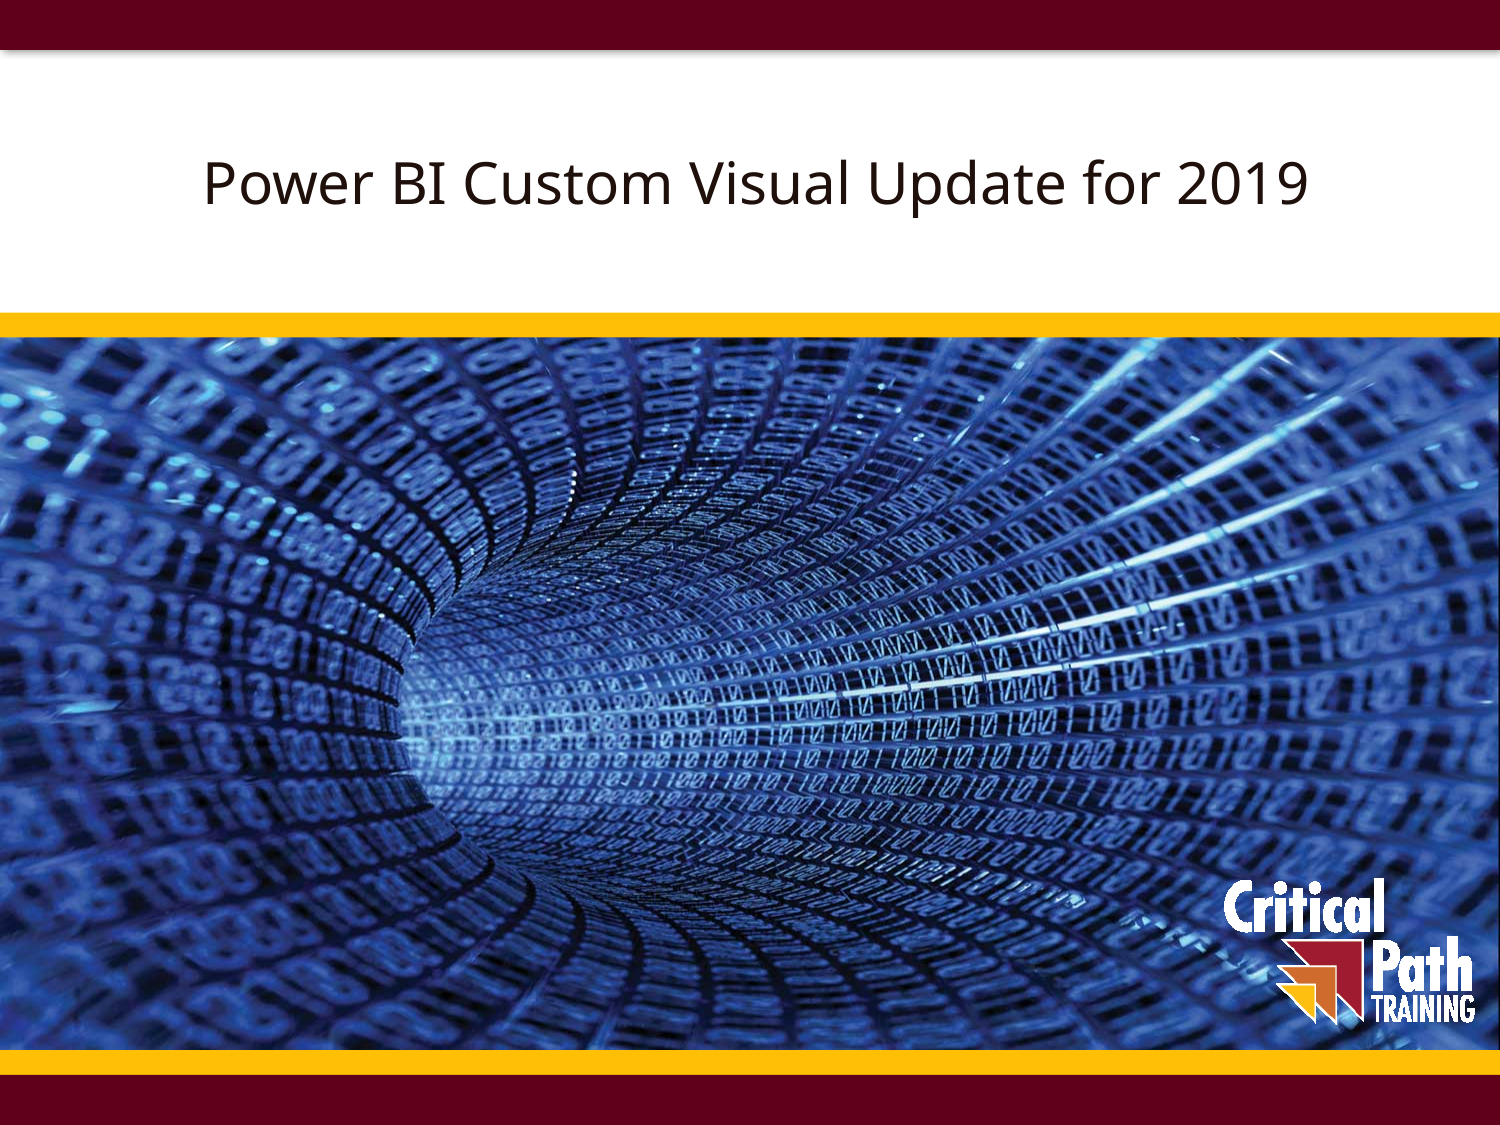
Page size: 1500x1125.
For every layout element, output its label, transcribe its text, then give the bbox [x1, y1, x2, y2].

title Power BI Custom Visual Update for 2019 [37, 75, 1475, 288]
picture [0, 338, 1500, 1050]
